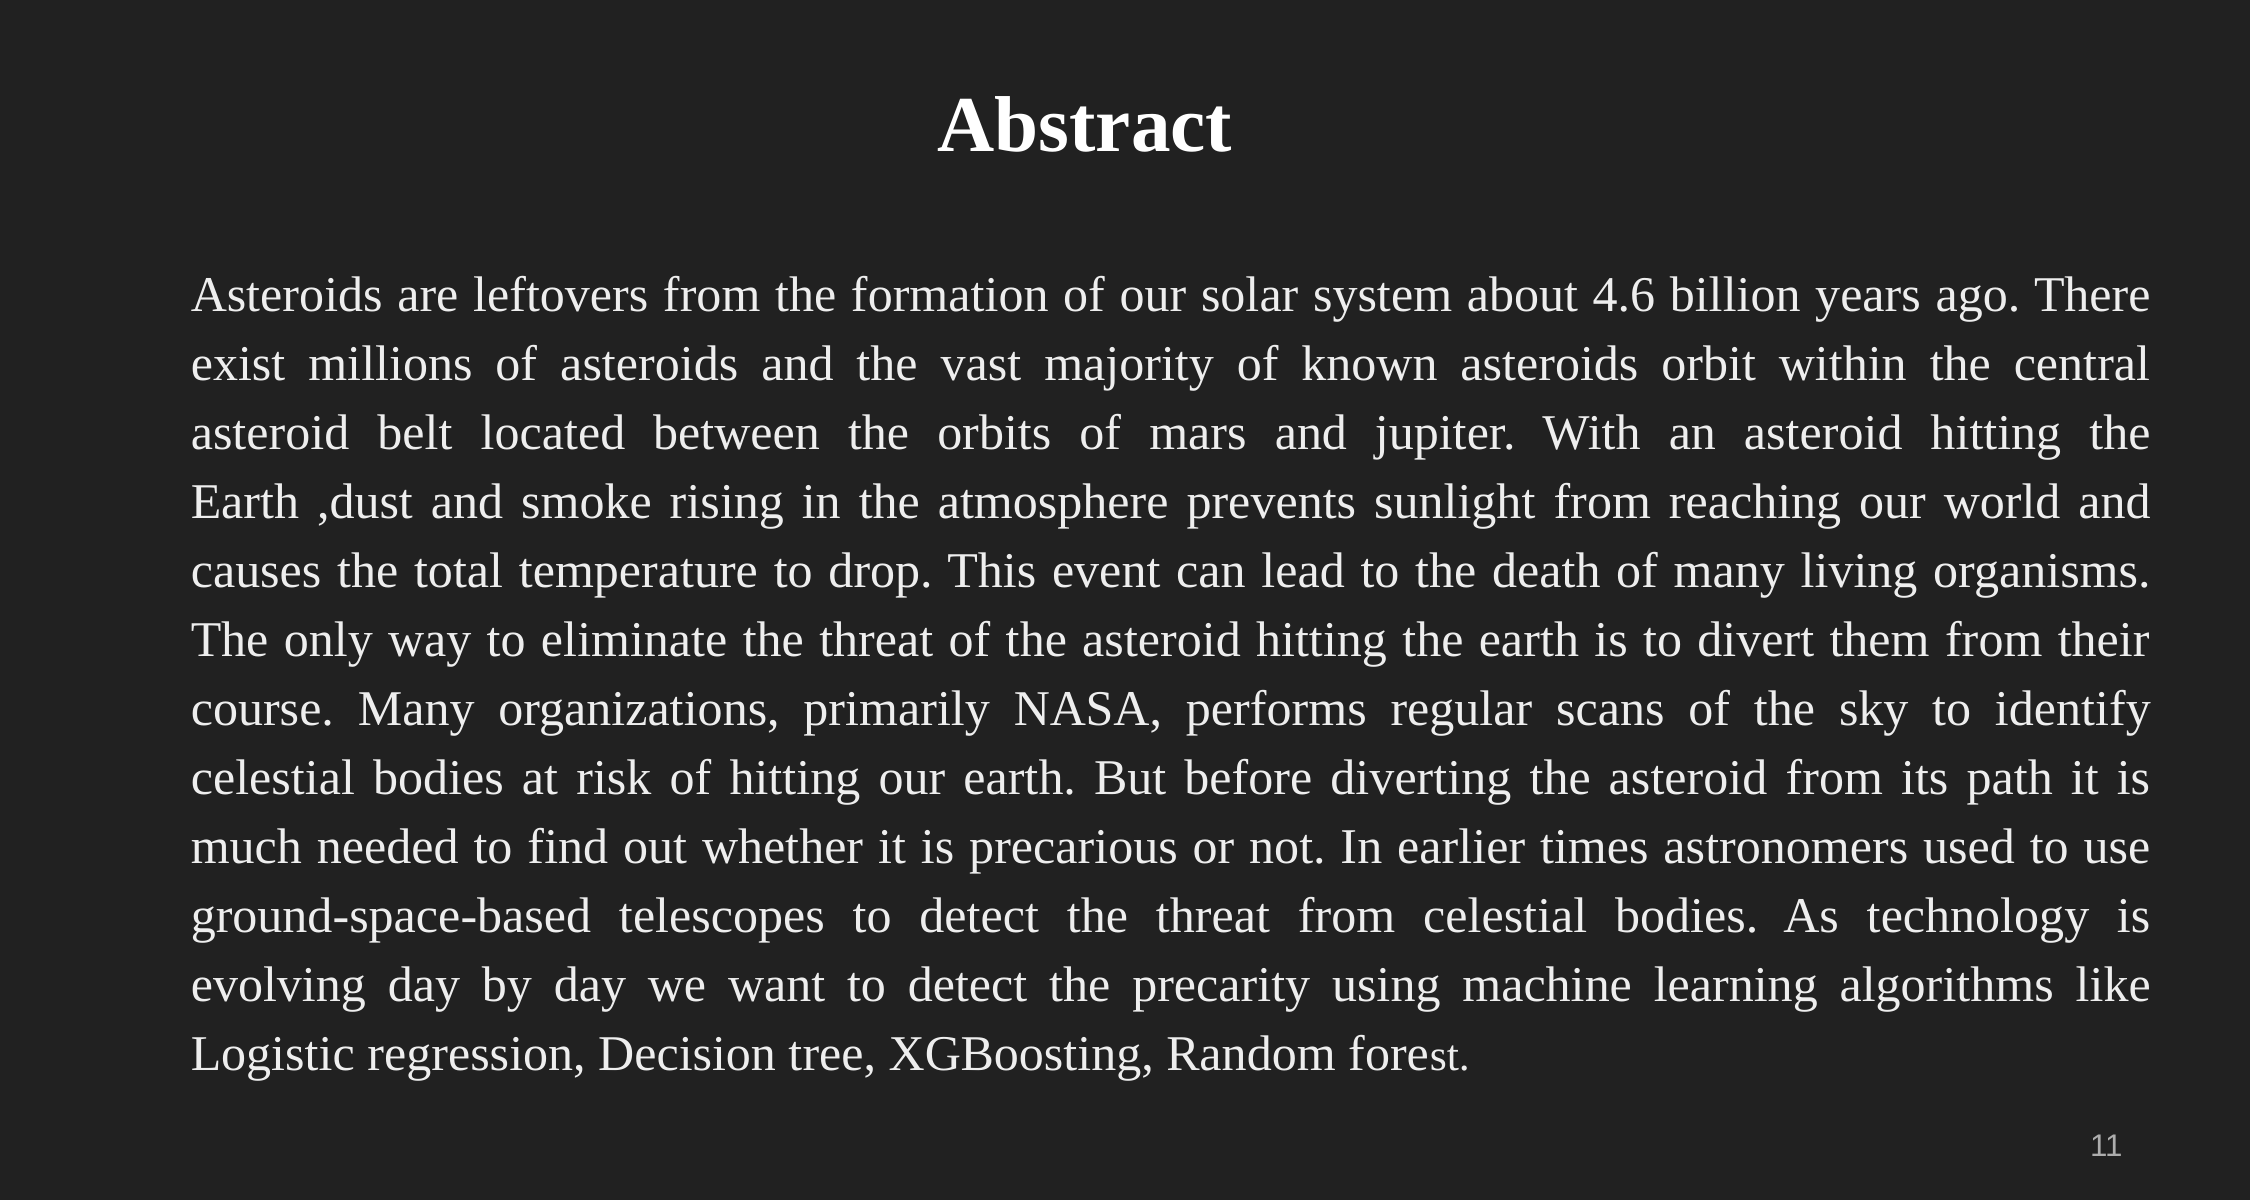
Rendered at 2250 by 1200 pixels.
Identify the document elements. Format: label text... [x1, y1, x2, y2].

list Asteroids are leftovers from the formation of our solar system about 4.6 billion years ago. There exist millions of asteroids and the vast majority of known asteroids orbit within the central asteroid belt located between the orbits of mars and jupiter. With an asteroid hitting the Earth ,dust and smoke rising in the atmosphere prevents sunlight from reaching our world and causes the total temperature to drop. This event can lead to the death of many living organisms. The only way to eliminate the threat of the asteroid hitting the earth is to divert them from their course. Many organizations, primarily NASA, performs regular scans of the sky to identify celestial bodies at risk of hitting our earth. But before diverting the asteroid from its path it is much needed to find out whether it is precarious or not. In earlier times astronomers used to use ground-space-based telescopes to detect the threat from celestial bodies. As technology is evolving day by day we want to detect the precarity using machine learning algorithms like Logistic regression, Decision tree, XGBoosting, Random forest. [142, 244, 2168, 1200]
slide_number ‹#› [1612, 1112, 2138, 1177]
title Abstract [72, 30, 2098, 209]
